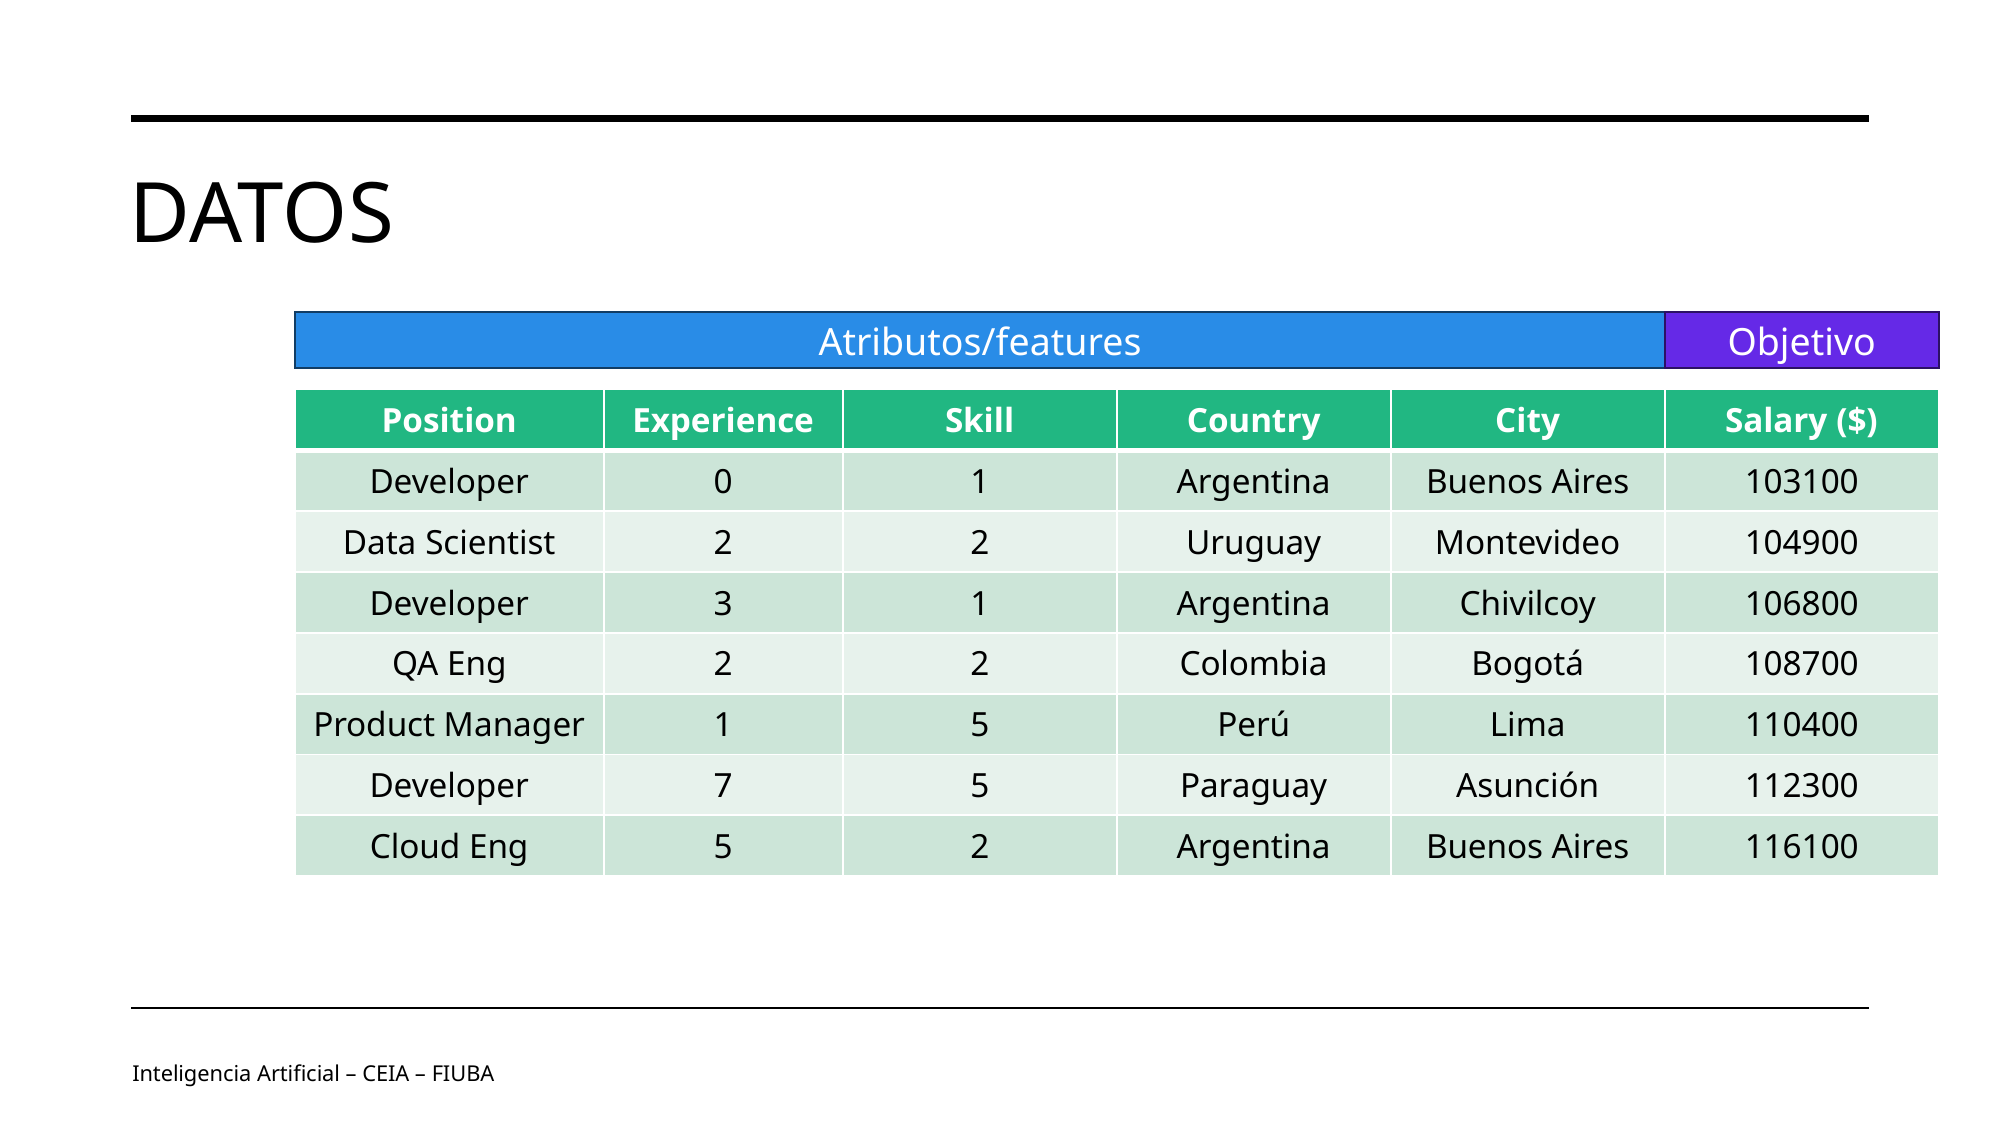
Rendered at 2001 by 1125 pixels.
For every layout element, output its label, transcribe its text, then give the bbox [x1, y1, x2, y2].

table_cell Asunción [1392, 755, 1664, 814]
text_box Objetivo [1664, 311, 1940, 369]
table_cell Developer [296, 573, 603, 632]
table_cell 1 [844, 453, 1116, 510]
table_cell 3 [605, 573, 842, 632]
table_cell Lima [1392, 695, 1664, 754]
table_cell 2 [844, 512, 1116, 571]
table_header Experience [605, 390, 842, 448]
table_cell Argentina [1118, 816, 1390, 875]
table_cell Colombia [1118, 634, 1390, 693]
table_cell Argentina [1118, 453, 1390, 510]
table_cell 106800 [1666, 573, 1938, 632]
table_cell Paraguay [1118, 755, 1390, 814]
table_cell 2 [844, 816, 1116, 875]
table_cell 1 [844, 573, 1116, 632]
table_cell Perú [1118, 695, 1390, 754]
table_cell 7 [605, 755, 842, 814]
table_cell 2 [605, 634, 842, 693]
table_cell 110400 [1666, 695, 1938, 754]
table_cell 2 [844, 634, 1116, 693]
table_cell 103100 [1666, 453, 1938, 510]
table_header Skill [844, 390, 1116, 448]
table_cell QA Eng [296, 634, 603, 693]
table_cell Developer [296, 755, 603, 814]
table_header Country [1118, 390, 1390, 448]
table_cell Buenos Aires [1392, 816, 1664, 875]
table_cell Chivilcoy [1392, 573, 1664, 632]
text_box Atributos/features [294, 311, 1664, 369]
table_cell 0 [605, 453, 842, 510]
table_cell 116100 [1666, 816, 1938, 875]
table_cell Uruguay [1118, 512, 1390, 571]
table_cell 2 [605, 512, 842, 571]
table_header City [1392, 390, 1664, 448]
table_cell Bogotá [1392, 634, 1664, 693]
table_cell 108700 [1666, 634, 1938, 693]
table_cell Developer [296, 453, 603, 510]
footer Inteligencia Artificial – CEIA – FIUBA [117, 1042, 862, 1103]
table_cell Data Scientist [296, 512, 603, 571]
table_cell Argentina [1118, 573, 1390, 632]
table_cell 104900 [1666, 512, 1938, 571]
table_cell Product Manager [296, 695, 603, 754]
table_cell 5 [844, 755, 1116, 814]
table_header Salary ($) [1666, 390, 1938, 448]
title Datos [114, 151, 1869, 377]
table_cell Buenos Aires [1392, 453, 1664, 510]
table_cell 5 [844, 695, 1116, 754]
table_header Position [296, 390, 603, 448]
table_cell 112300 [1666, 755, 1938, 814]
table_cell 5 [605, 816, 842, 875]
table_cell 1 [605, 695, 842, 754]
table_cell Cloud Eng [296, 816, 603, 875]
table_cell Montevideo [1392, 512, 1664, 571]
